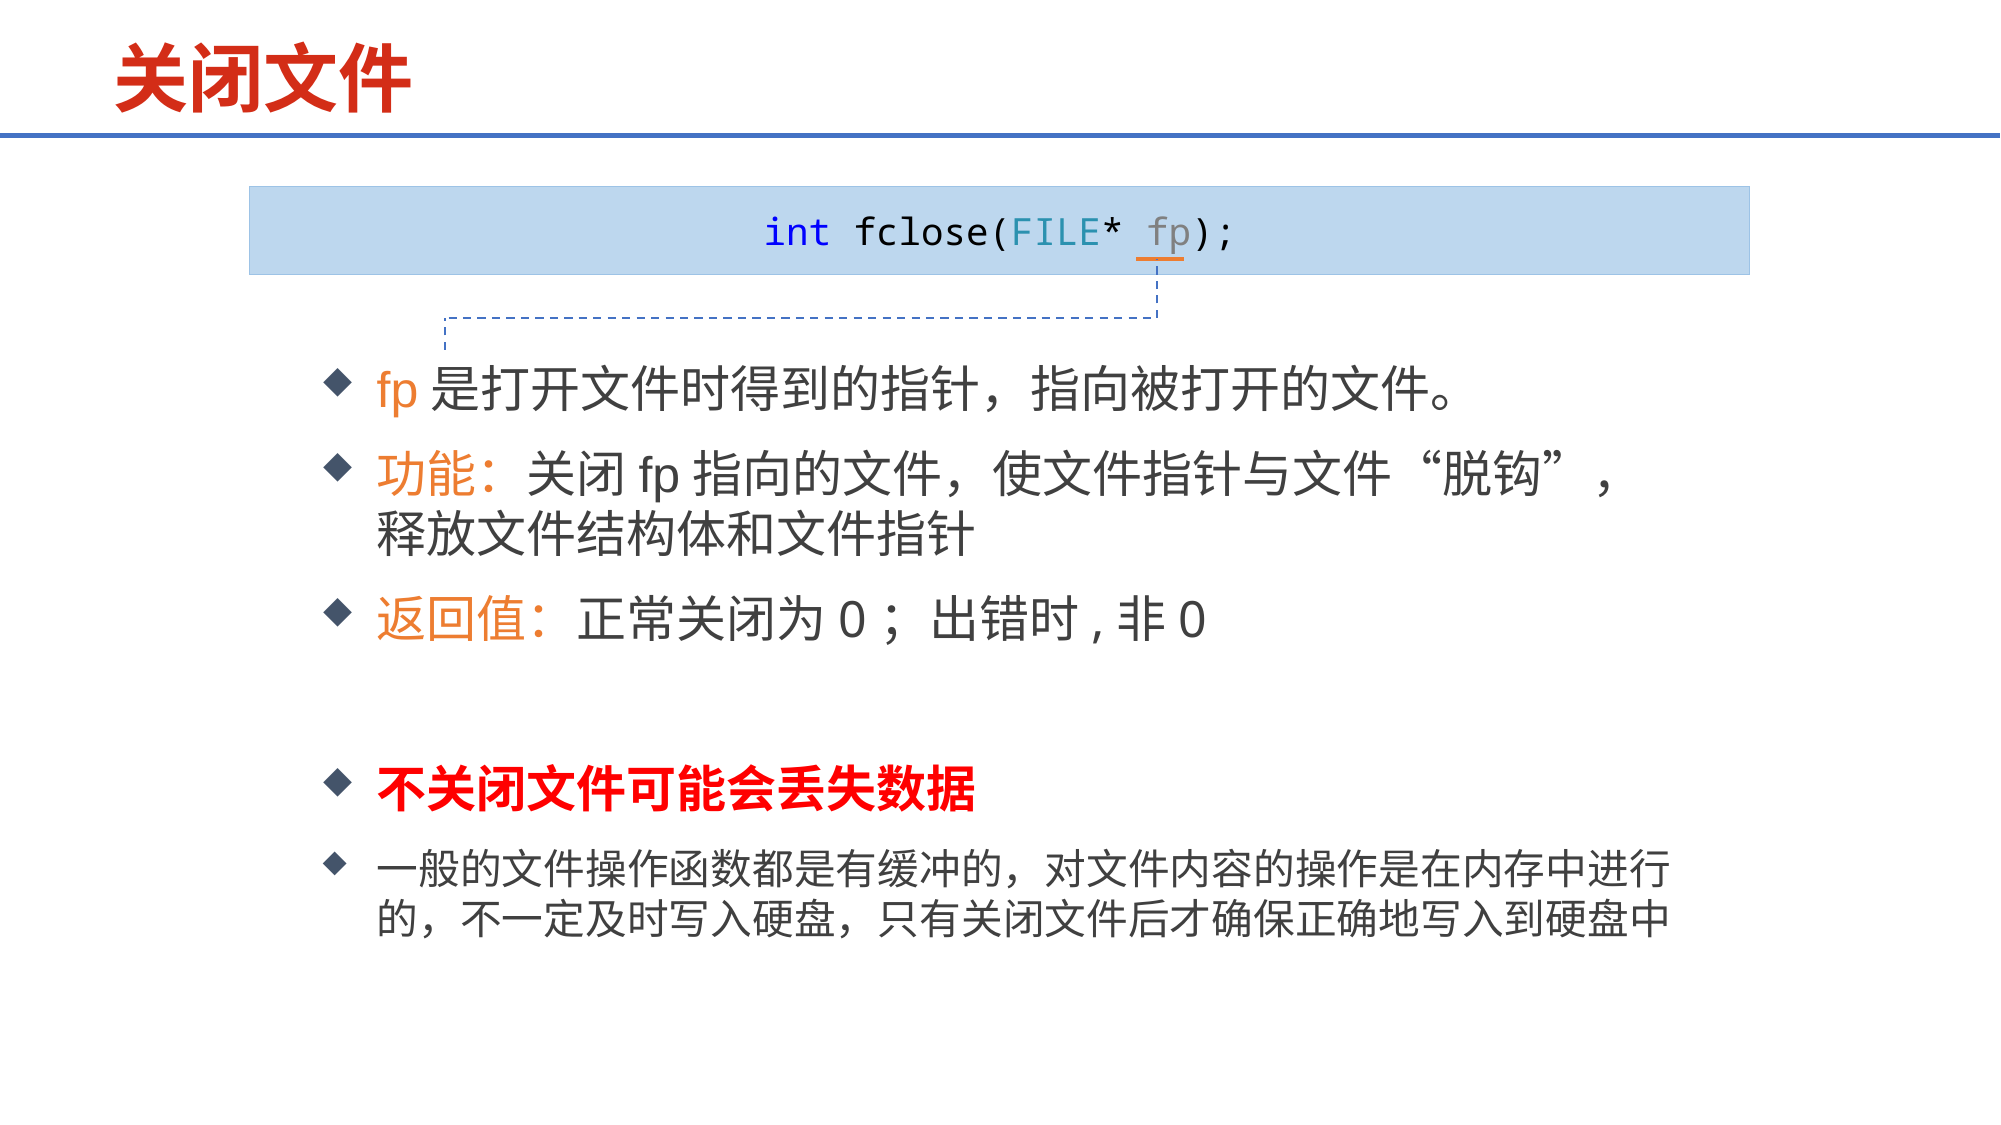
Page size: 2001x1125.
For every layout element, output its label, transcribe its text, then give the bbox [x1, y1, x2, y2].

text_box 关闭文件 [98, 34, 1686, 129]
text_box int fclose(FILE* fp); [249, 186, 1750, 275]
text_box fp是打开文件时得到的指针，指向被打开的文件。 功能：关闭fp指向的文件，使文件指针与文件“脱钩”，释放文件结构体和文件指针 返回值：正常关闭为0；出错时,非0 不关闭文件可能会丢失数据 一般的文件操作函数都是有缓冲的，对文件内容的操作是在内存中进行的，不一定及时写入硬盘，只有关闭文件后才确保正确地写入到硬盘中 [305, 349, 1693, 1065]
